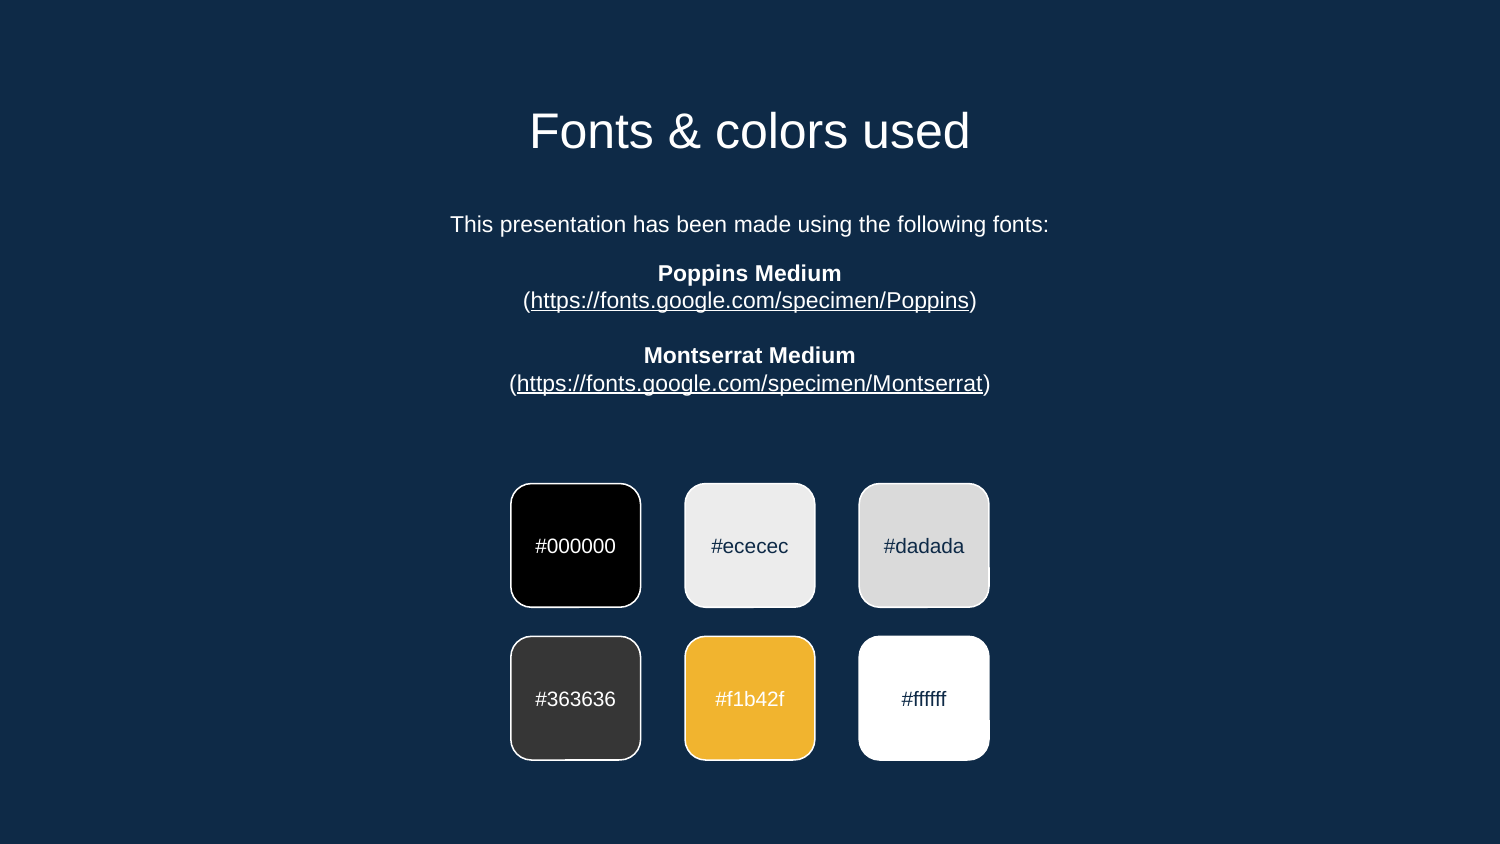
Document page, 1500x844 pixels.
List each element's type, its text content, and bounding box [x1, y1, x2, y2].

text_box [859, 735, 989, 761]
text_box This presentation has been made using the following fonts: Poppins Medium (https://fonts.google.com/specimen/Poppins) Montserrat Medium (https://fonts.google.com/specimen/Montserrat) [117, 194, 1383, 429]
text_box #f1b42f [685, 662, 815, 735]
text_box [510, 483, 641, 509]
text_box #ececec [685, 509, 815, 582]
text_box [859, 636, 989, 662]
text_box #363636 [510, 662, 641, 735]
text_box [510, 582, 641, 608]
text_box [859, 483, 989, 509]
text_box [685, 483, 815, 509]
text_box [510, 636, 641, 662]
text_box [510, 735, 641, 761]
text_box #ffffff [859, 662, 989, 735]
text_box [859, 582, 989, 608]
text_box #dadada [859, 509, 989, 582]
text_box [685, 636, 815, 662]
text_box [685, 735, 815, 761]
text_box [685, 582, 815, 608]
text_box #000000 [510, 509, 641, 582]
title Fonts & colors used [117, 83, 1383, 163]
